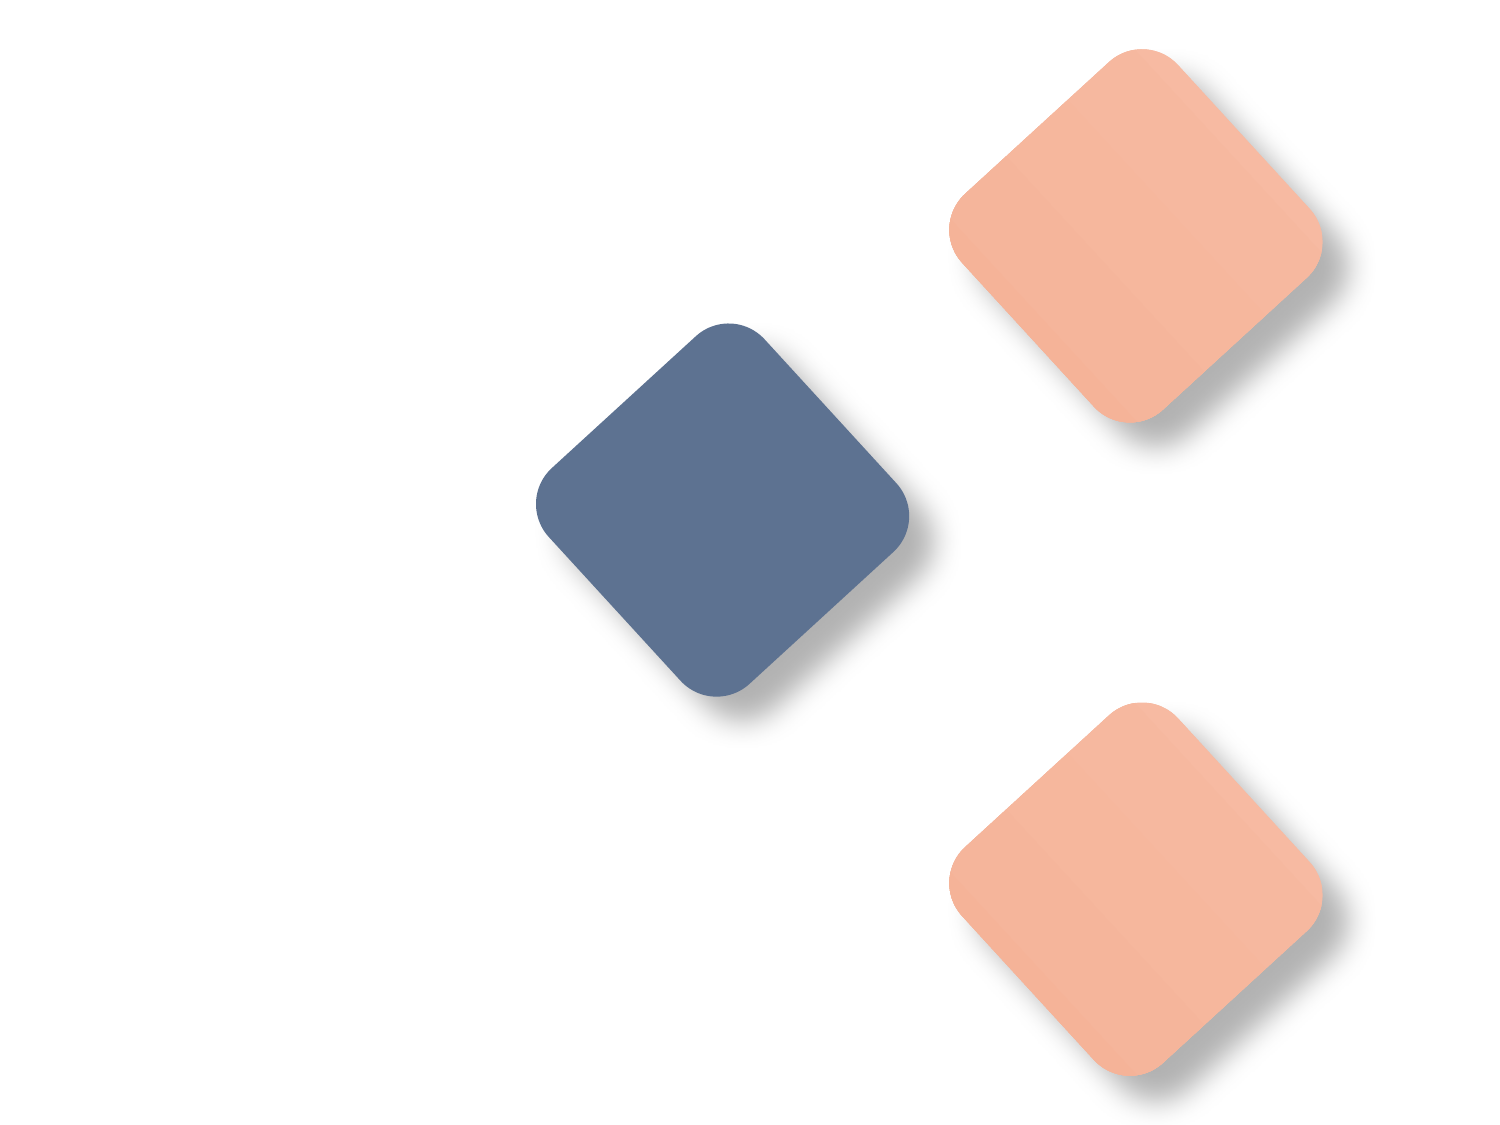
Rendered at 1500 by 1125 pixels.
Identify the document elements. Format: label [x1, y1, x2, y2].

text_box [948, 701, 1324, 1077]
text_box [948, 48, 1324, 423]
text_box [535, 322, 910, 698]
